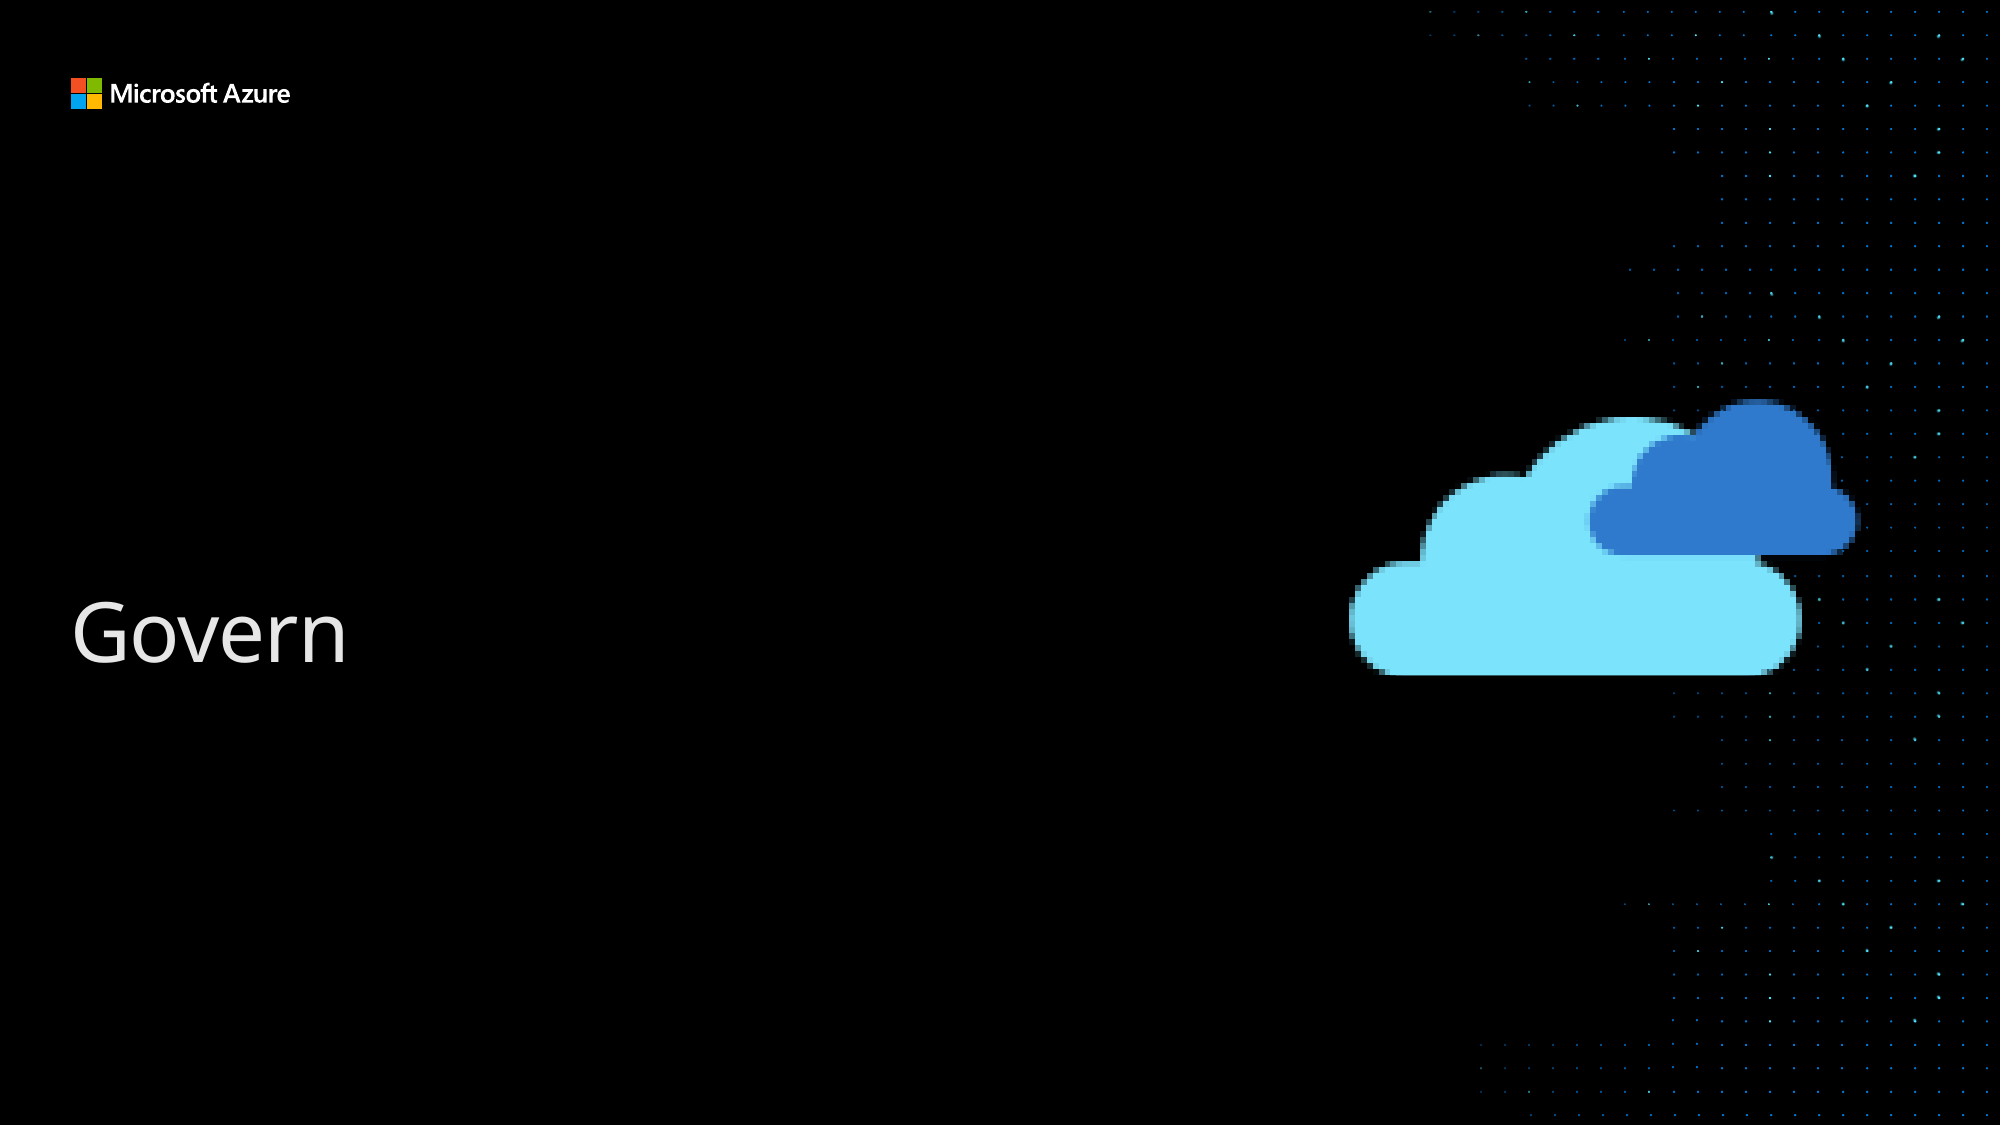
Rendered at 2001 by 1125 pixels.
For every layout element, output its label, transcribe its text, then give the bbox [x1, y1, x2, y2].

picture [1429, 8, 1988, 1117]
title Govern [70, 578, 1651, 710]
